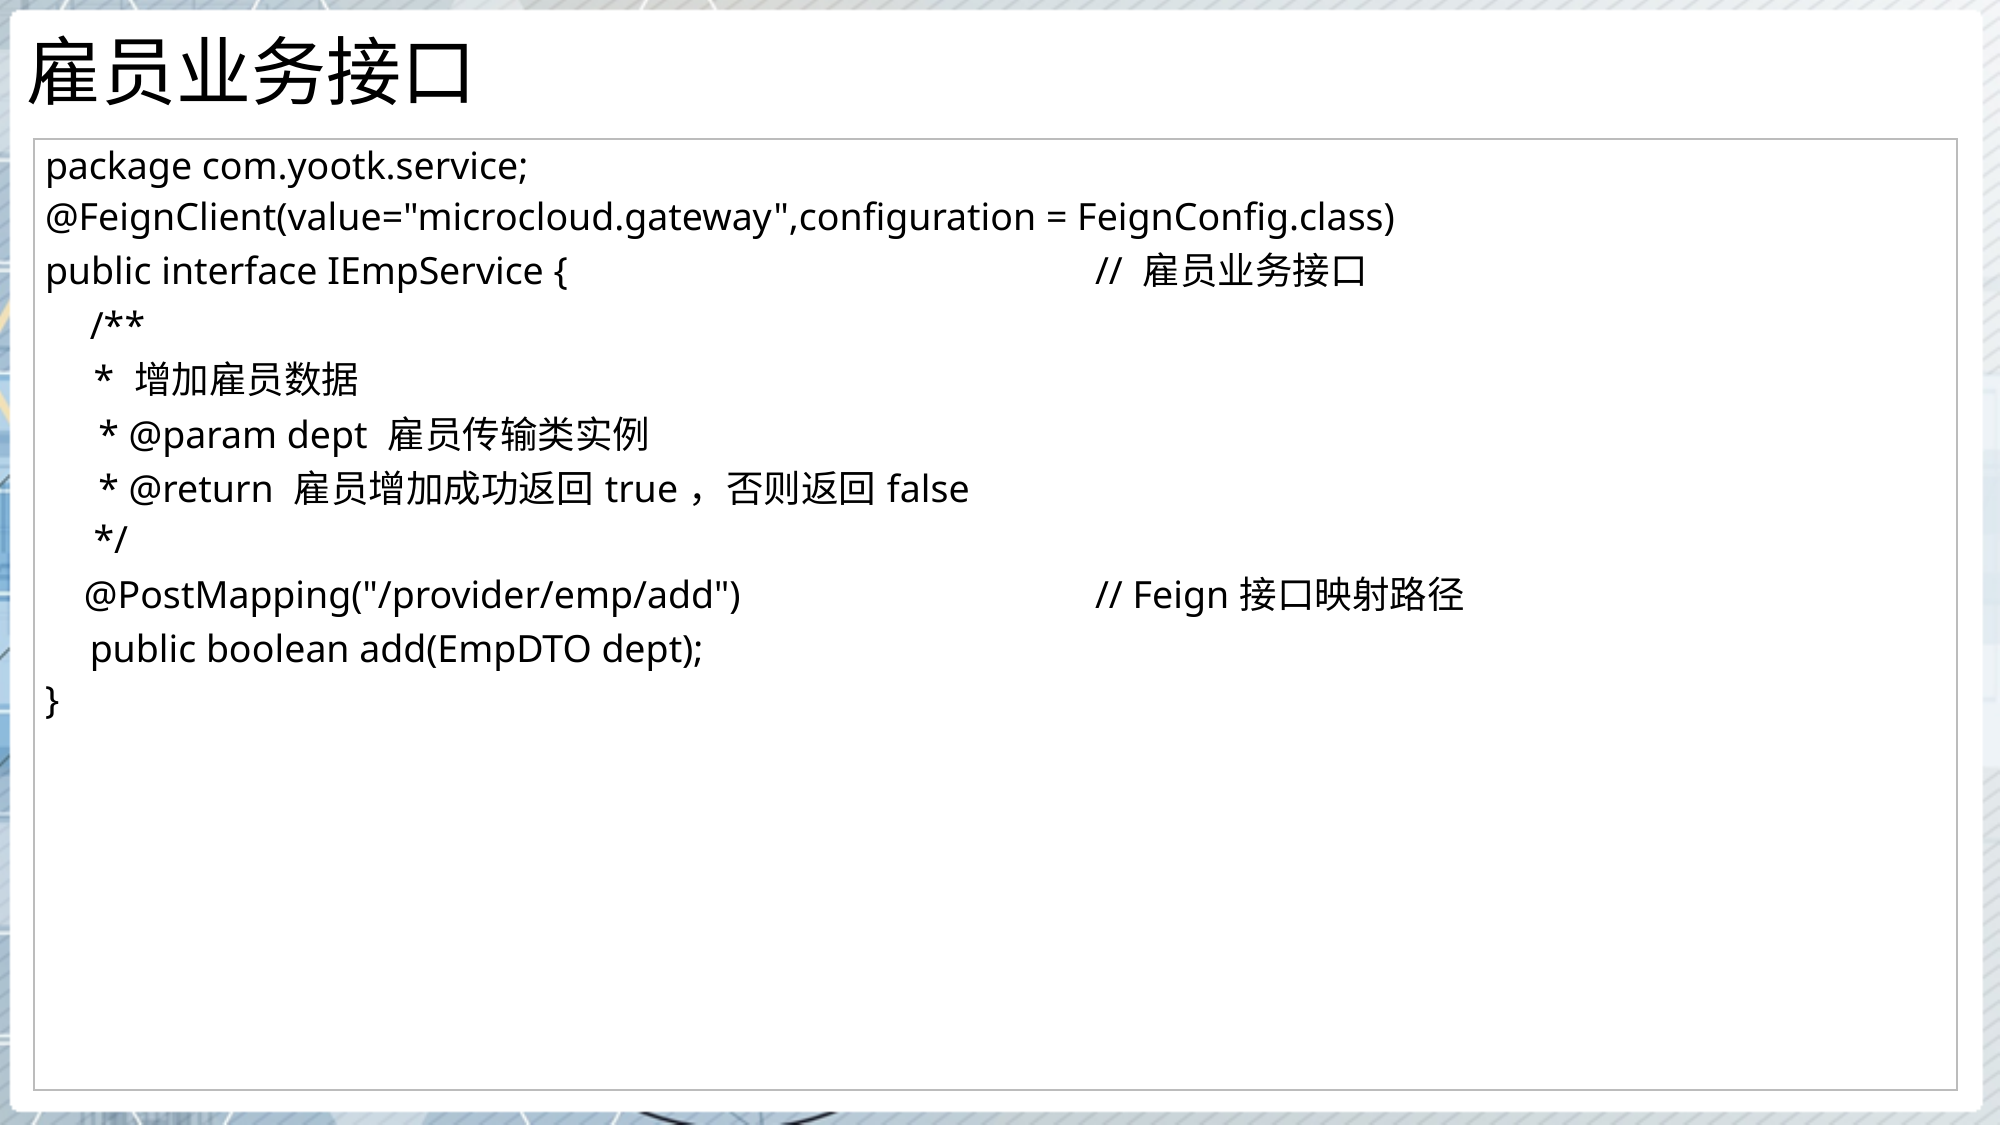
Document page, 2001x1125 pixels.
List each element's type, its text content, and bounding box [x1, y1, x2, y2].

picture [0, 0, 2000, 1125]
table_header package com.yootk.service; @FeignClient(value="microcloud.gateway",configuration = FeignConfig.class) public interface IEmpService { // 雇员业务接口 /** * 增加雇员数据 * @param dept 雇员传输类实例 * @return 雇员增加成功返回true，否则返回false */ @PostMapping("/provider/emp/add") // Feign接口映射路径 public boolean add(EmpDTO dept); } [35, 140, 1956, 1089]
title 雇员业务接口 [11, 11, 1983, 140]
